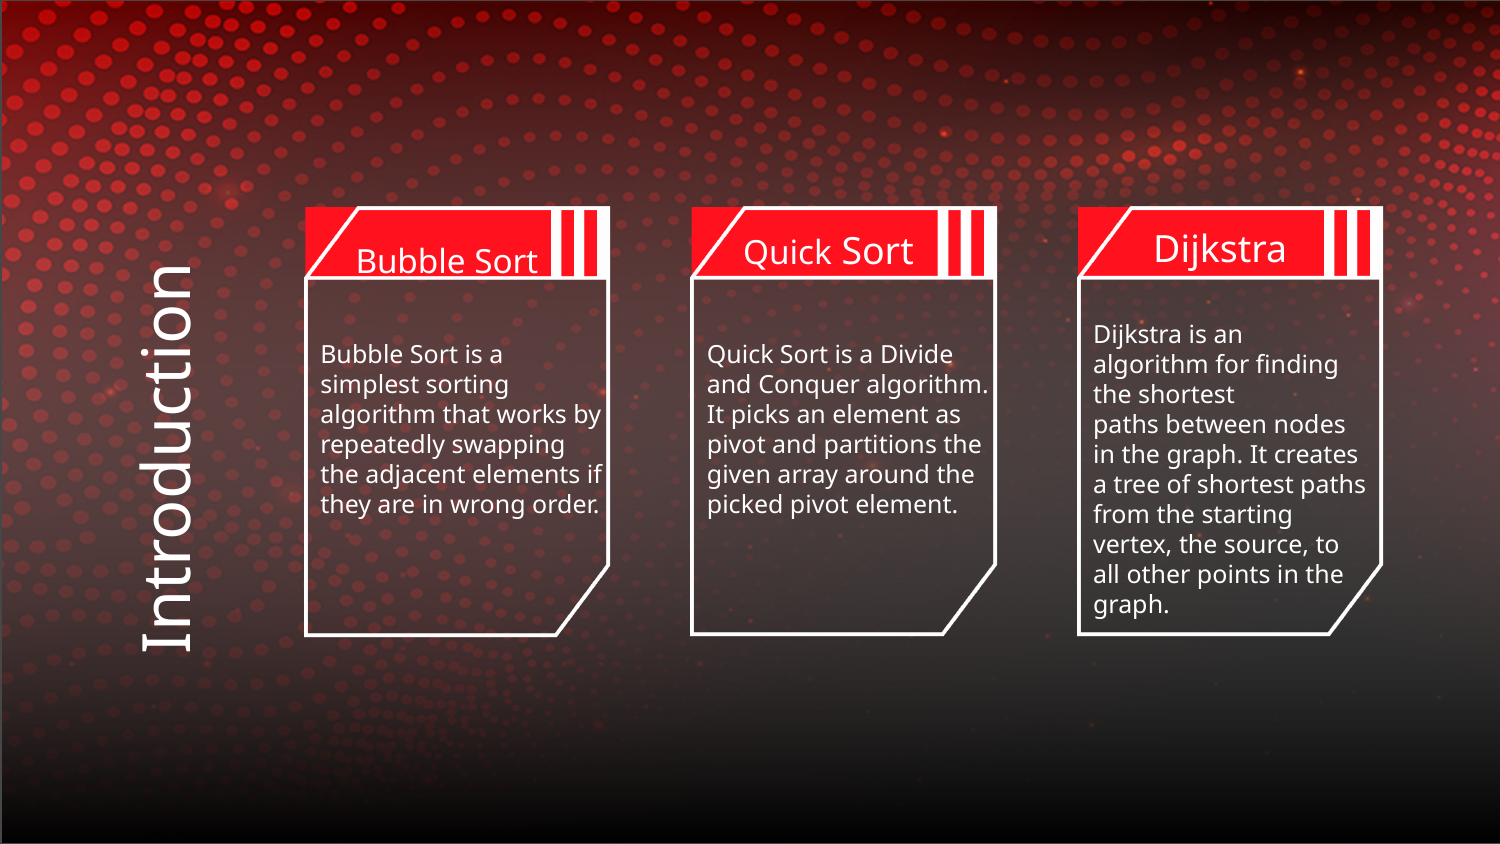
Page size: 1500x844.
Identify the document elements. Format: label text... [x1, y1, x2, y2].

title Introduction [109, 158, 188, 670]
picture [296, 201, 619, 643]
picture [2, 1, 1500, 77]
picture [682, 201, 1005, 642]
picture [1069, 201, 1392, 642]
